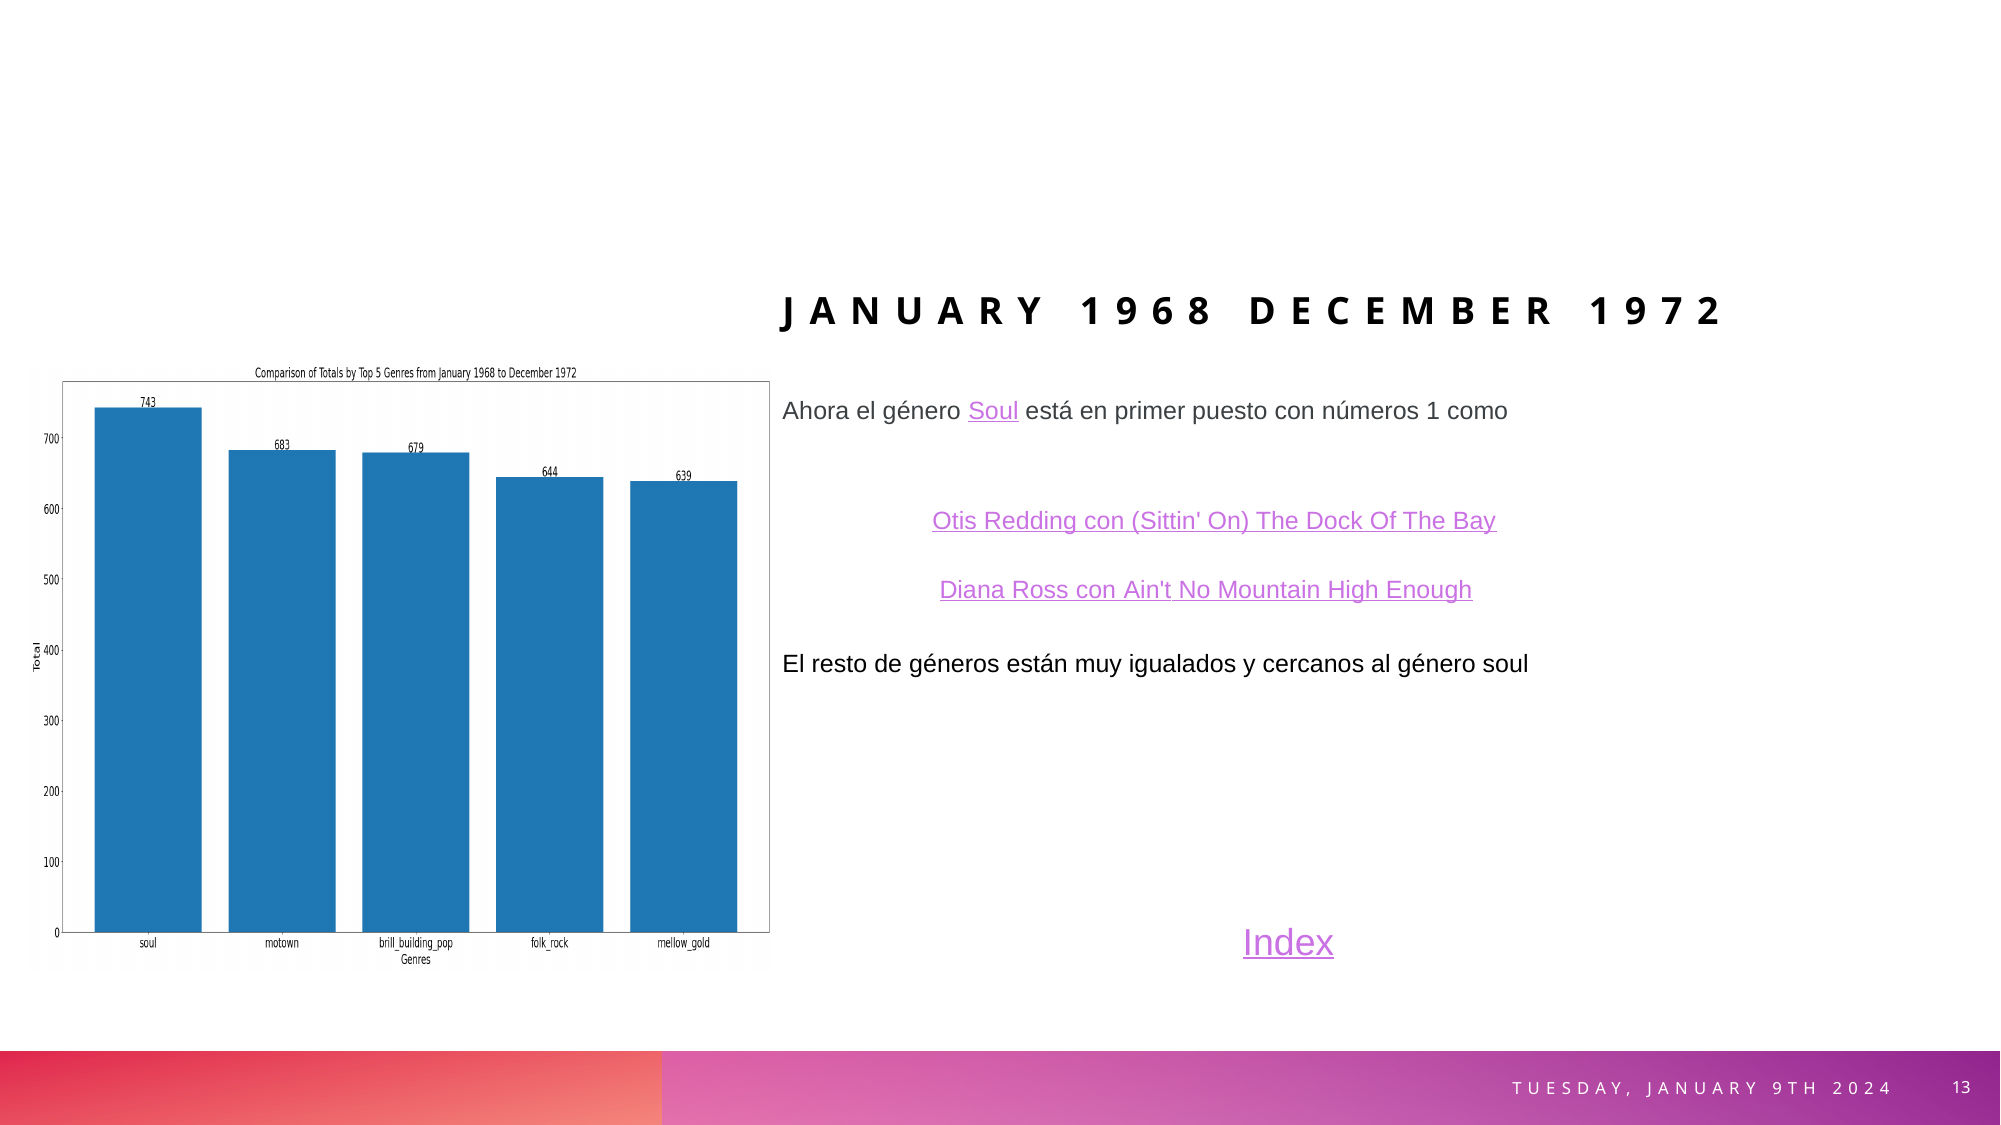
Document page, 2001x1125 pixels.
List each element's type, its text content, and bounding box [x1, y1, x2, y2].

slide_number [1297, 1051, 1905, 1125]
title January 1968 December 1972 [782, 75, 1805, 333]
list Ahora el género Soul está en primer puesto con números 1 como Otis Redding con (Sittin' On) The Dock Of The Bay Diana Ross con Ain't No Mountain High Enough El resto de géneros están muy igualados y cercanos al género soul [782, 388, 1805, 945]
picture [30, 362, 772, 971]
slide_number 13 [1913, 1051, 1986, 1125]
text_box Index [1227, 910, 1359, 971]
